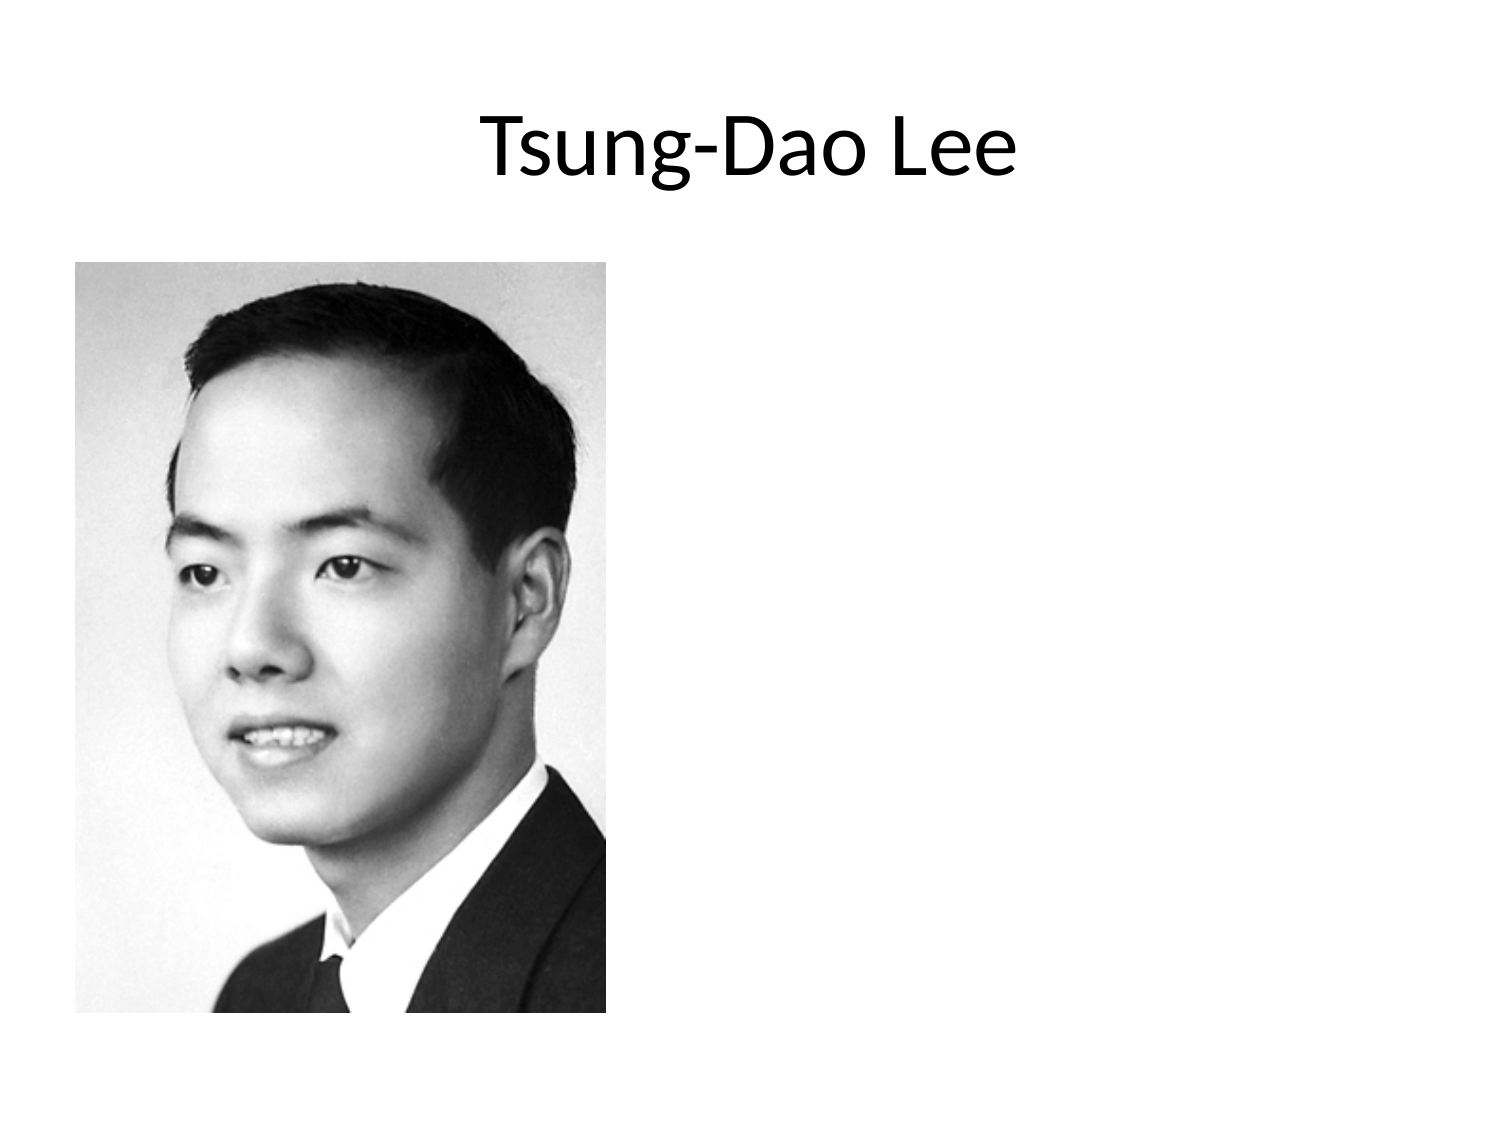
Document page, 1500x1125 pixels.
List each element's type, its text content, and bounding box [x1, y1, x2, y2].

picture [74, 262, 606, 1013]
title Tsung-Dao Lee [75, 45, 1425, 233]
